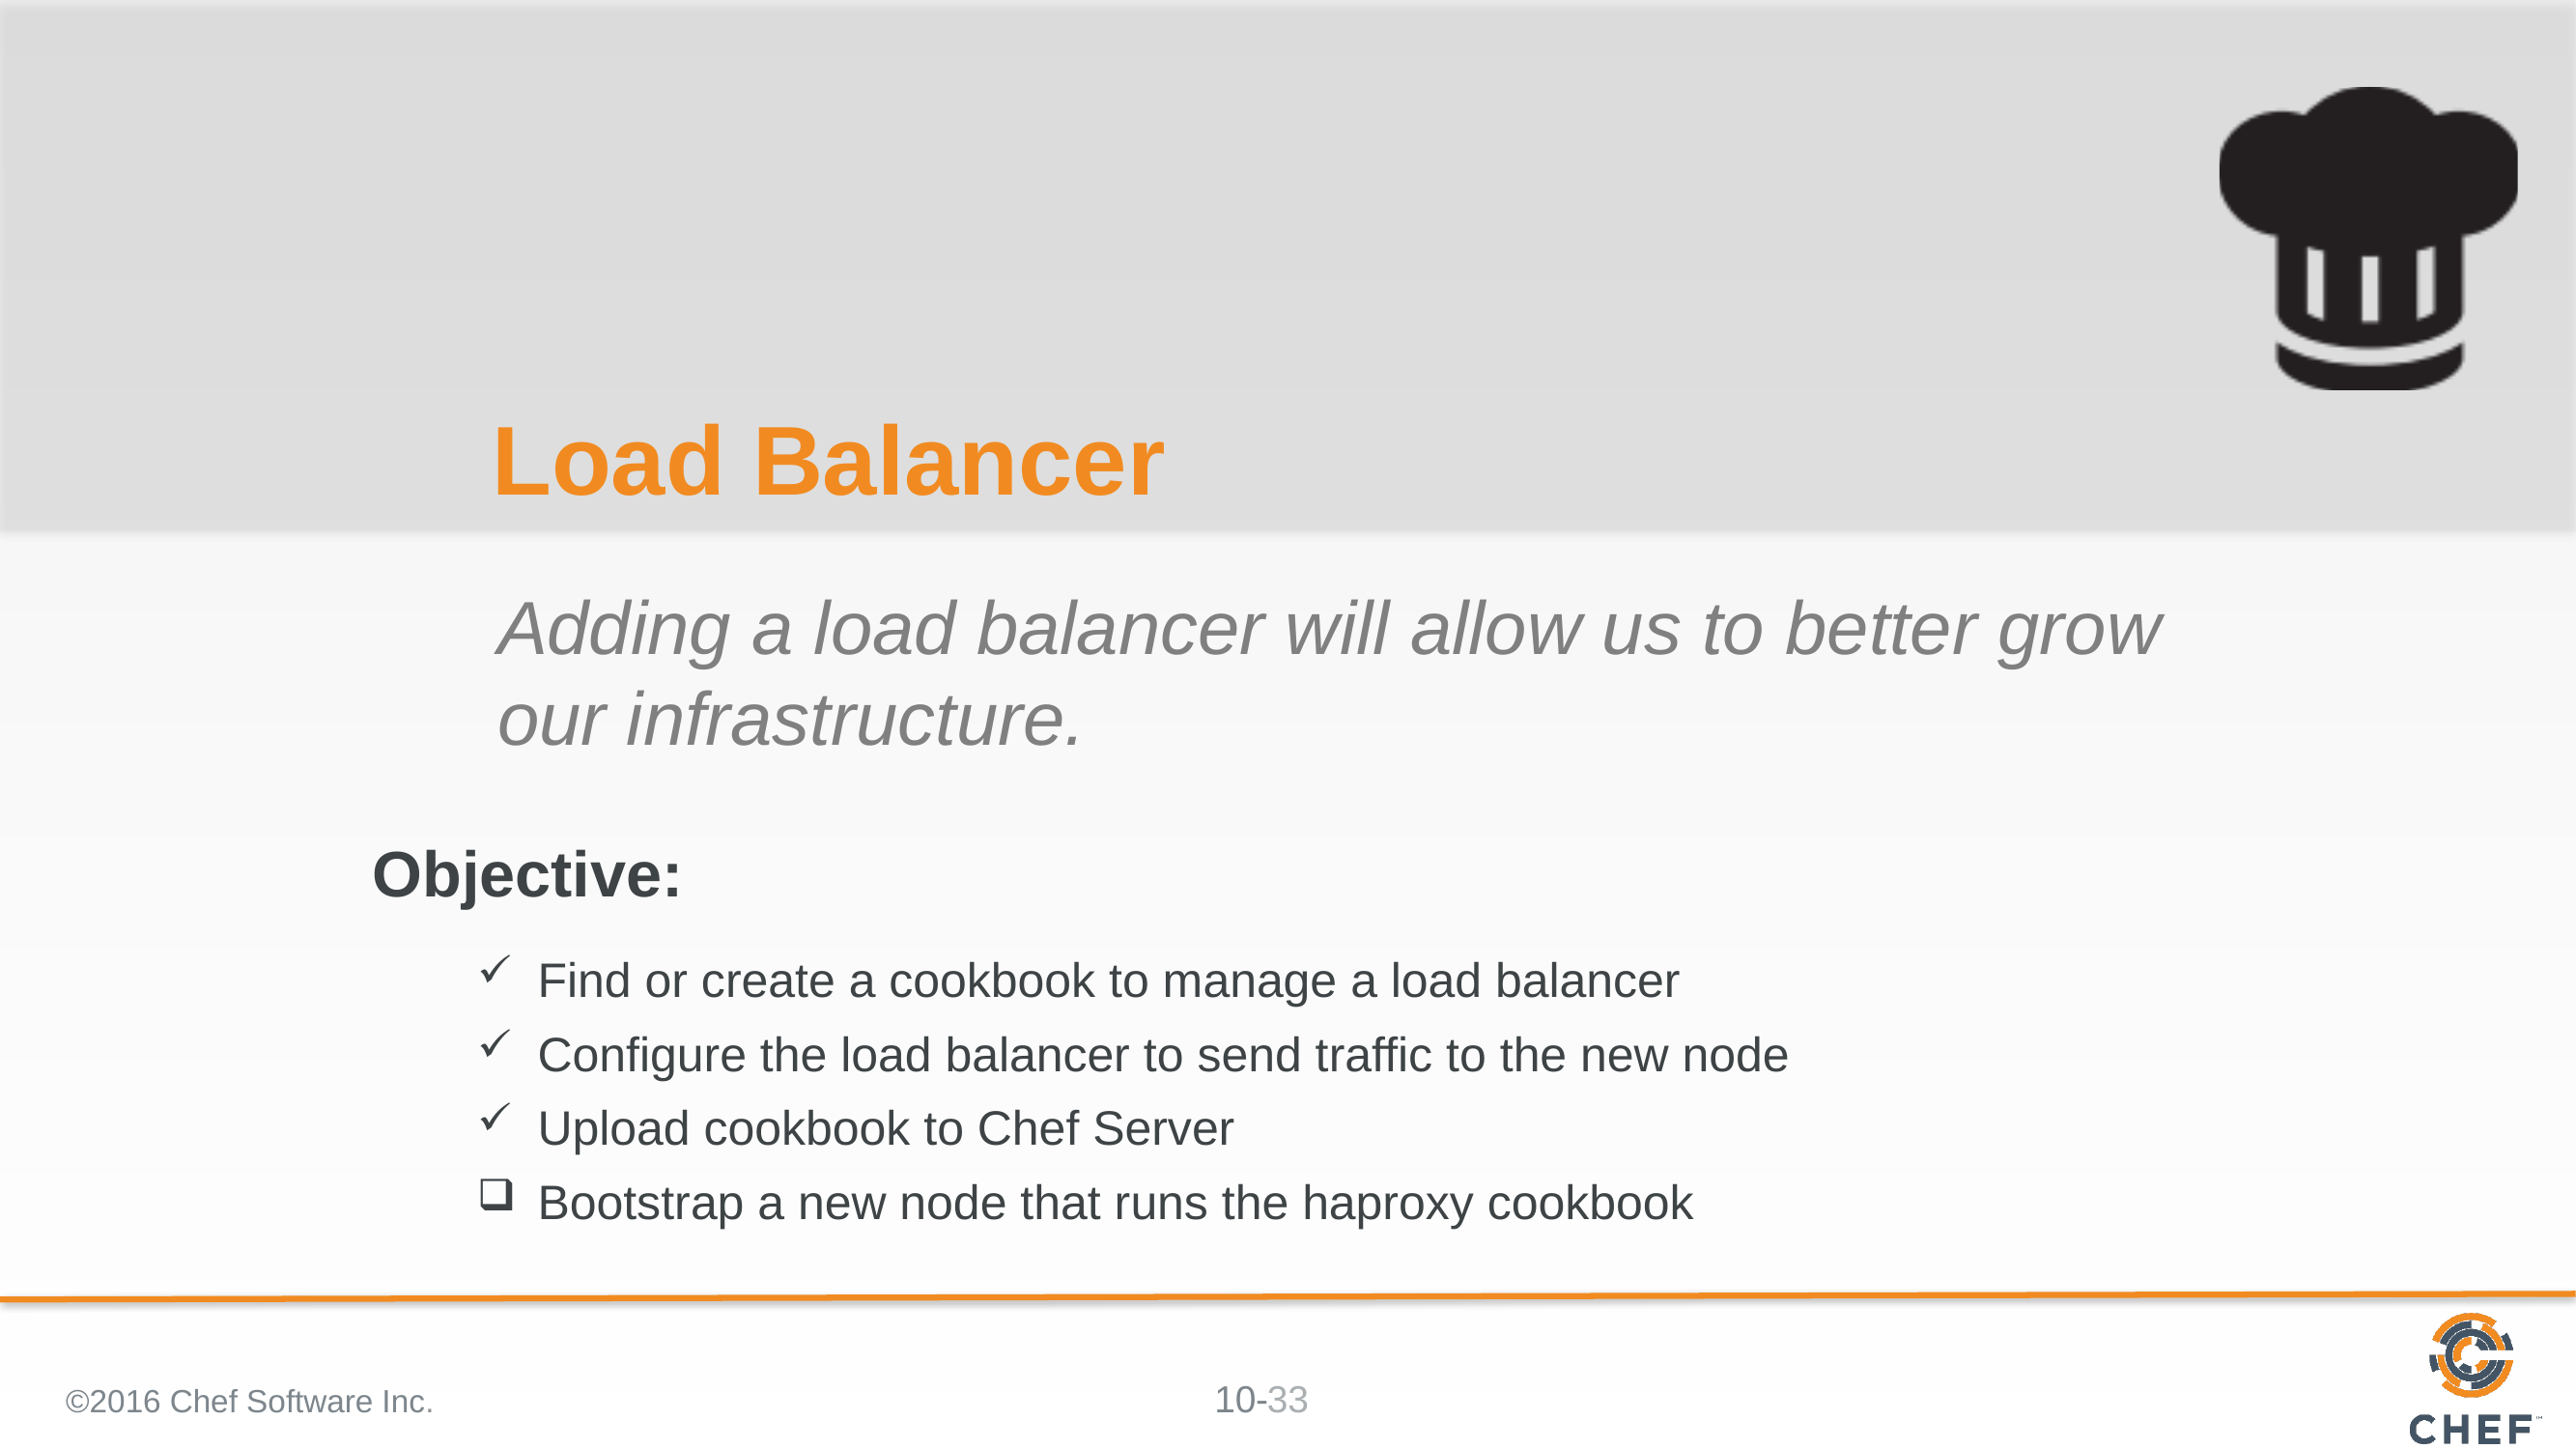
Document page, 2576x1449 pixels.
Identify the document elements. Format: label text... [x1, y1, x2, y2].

list Find or create a cookbook to manage a load balancer Configure the load balancer to send traffic to the new node Upload cookbook to Chef Server Bootstrap a new node that runs the haproxy cookbook [477, 949, 2271, 1243]
picture [2399, 1297, 2550, 1449]
slide_number 33 [998, 1359, 1578, 1437]
footer ©2016 Chef Software Inc. [51, 1359, 952, 1440]
list Adding a load balancer will allow us to better grow our infrastructure. [478, 549, 2272, 791]
title Load Balancer [477, 395, 2217, 531]
